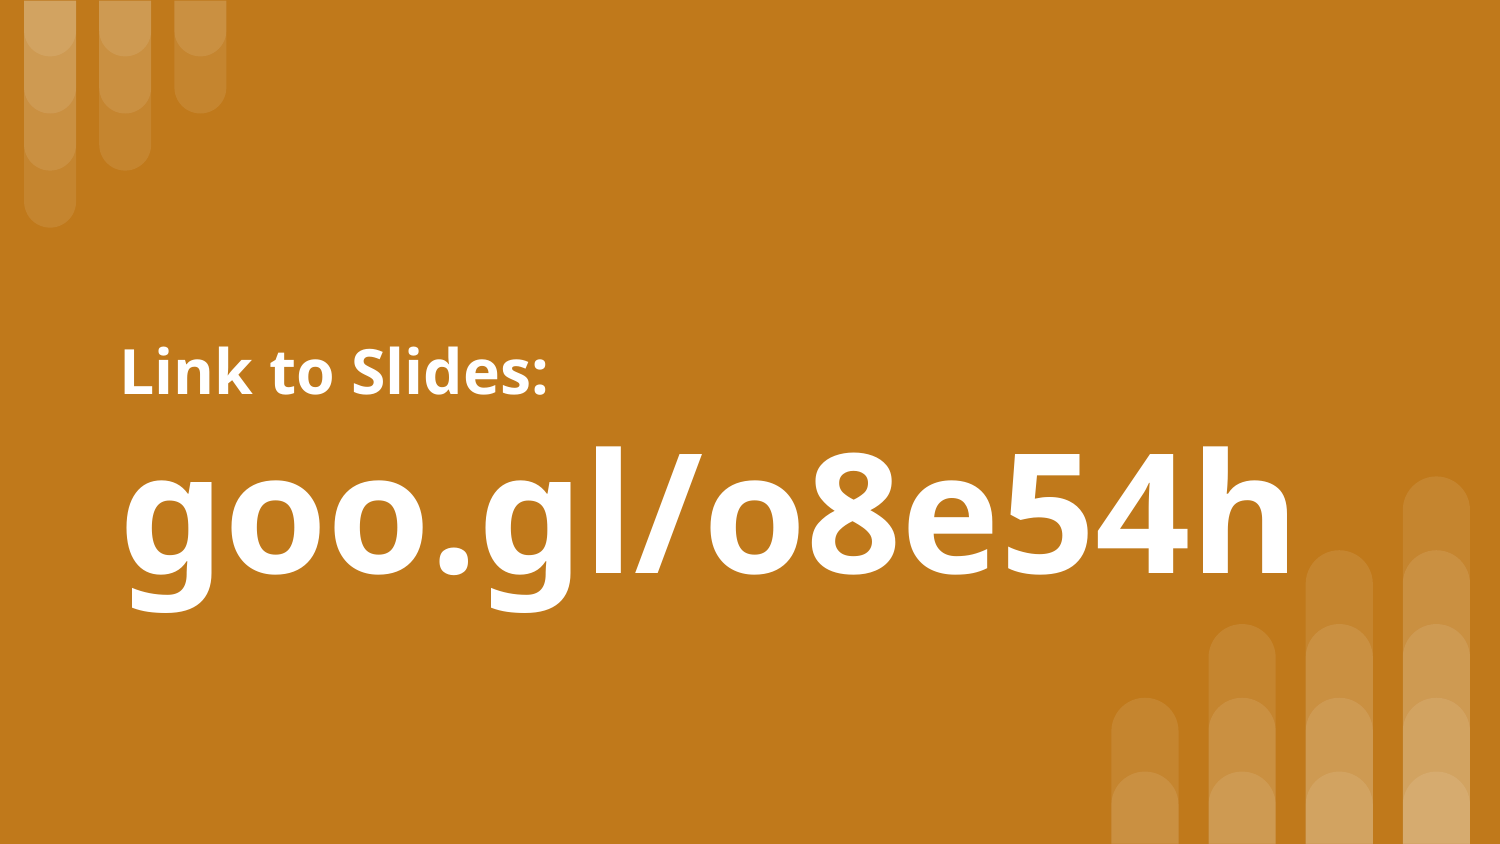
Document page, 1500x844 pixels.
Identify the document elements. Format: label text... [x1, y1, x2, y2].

title Link to Slides: goo.gl/o8e54h [104, 316, 1370, 682]
